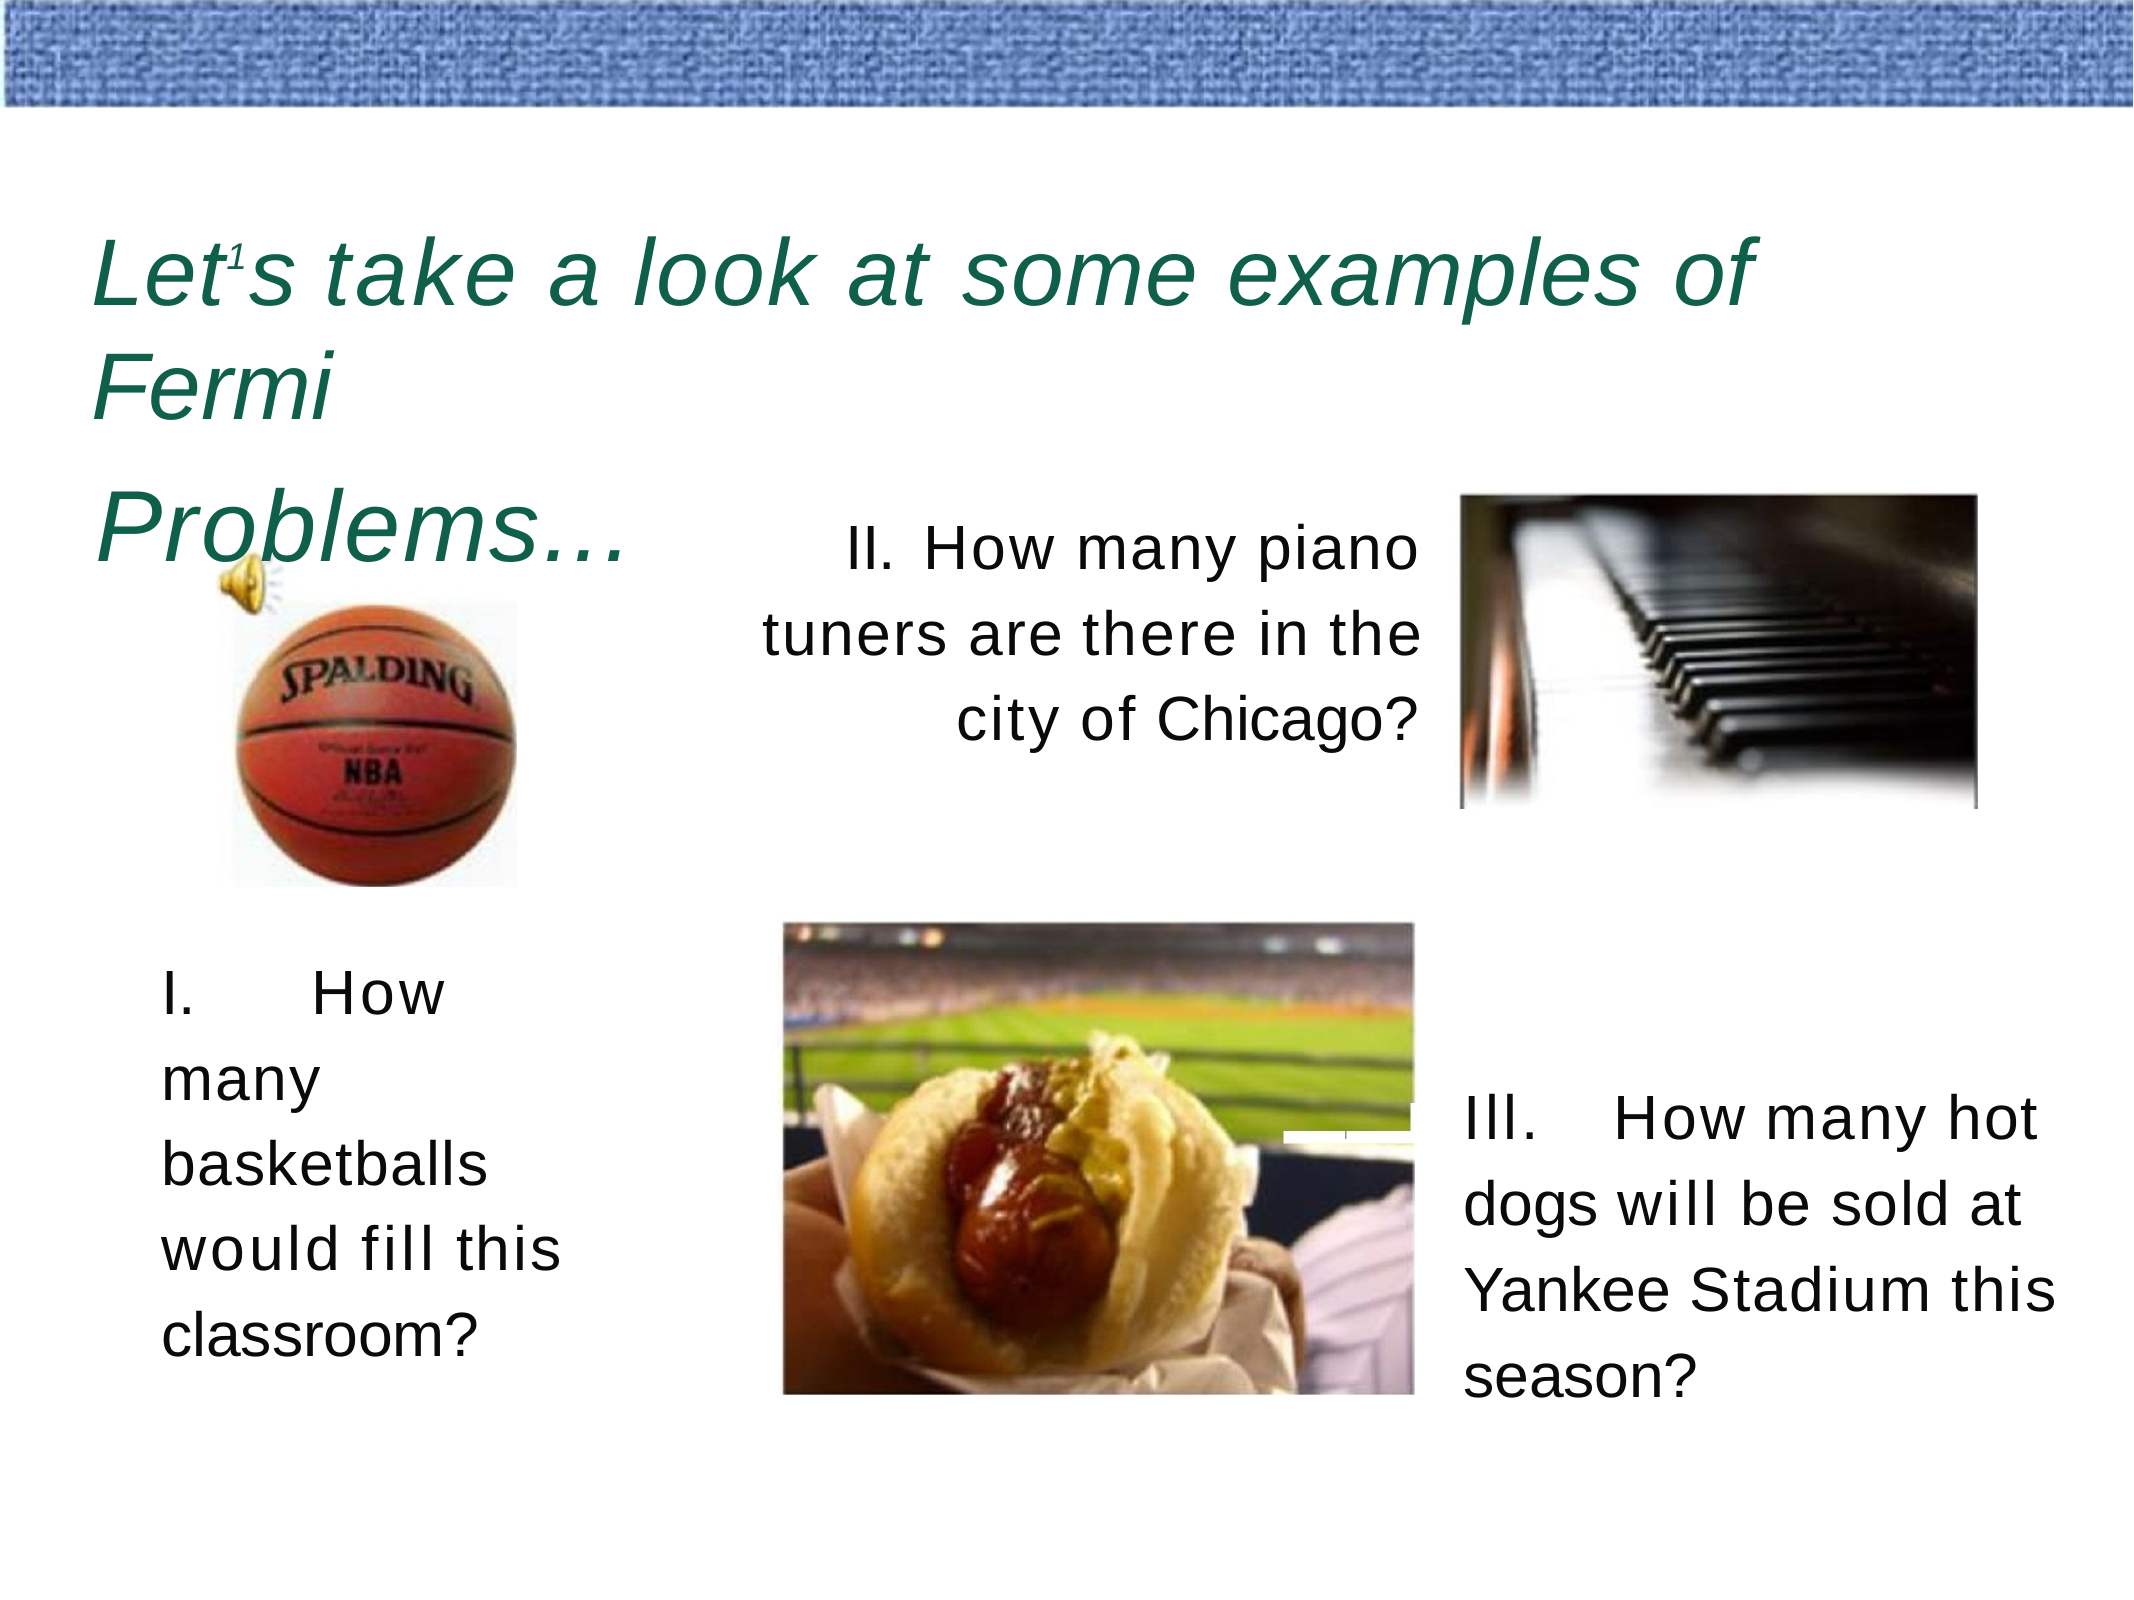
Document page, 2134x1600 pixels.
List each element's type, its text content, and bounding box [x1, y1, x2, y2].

picture [0, 0, 2134, 108]
text_box I Ill. How many hot dogs will be sold at Yankee Stadium this season? [1341, 1062, 2071, 1411]
picture [1455, 490, 1978, 809]
text_box I. How many basketballs would fill this classroom? [159, 938, 568, 1369]
picture [215, 549, 517, 888]
picture [777, 918, 1416, 1395]
text_box II. How many piano tuners are there in the city of Chicago? [753, 493, 1424, 754]
title Let1s take a look at some examples of Fermi Problems... [86, 188, 2025, 582]
